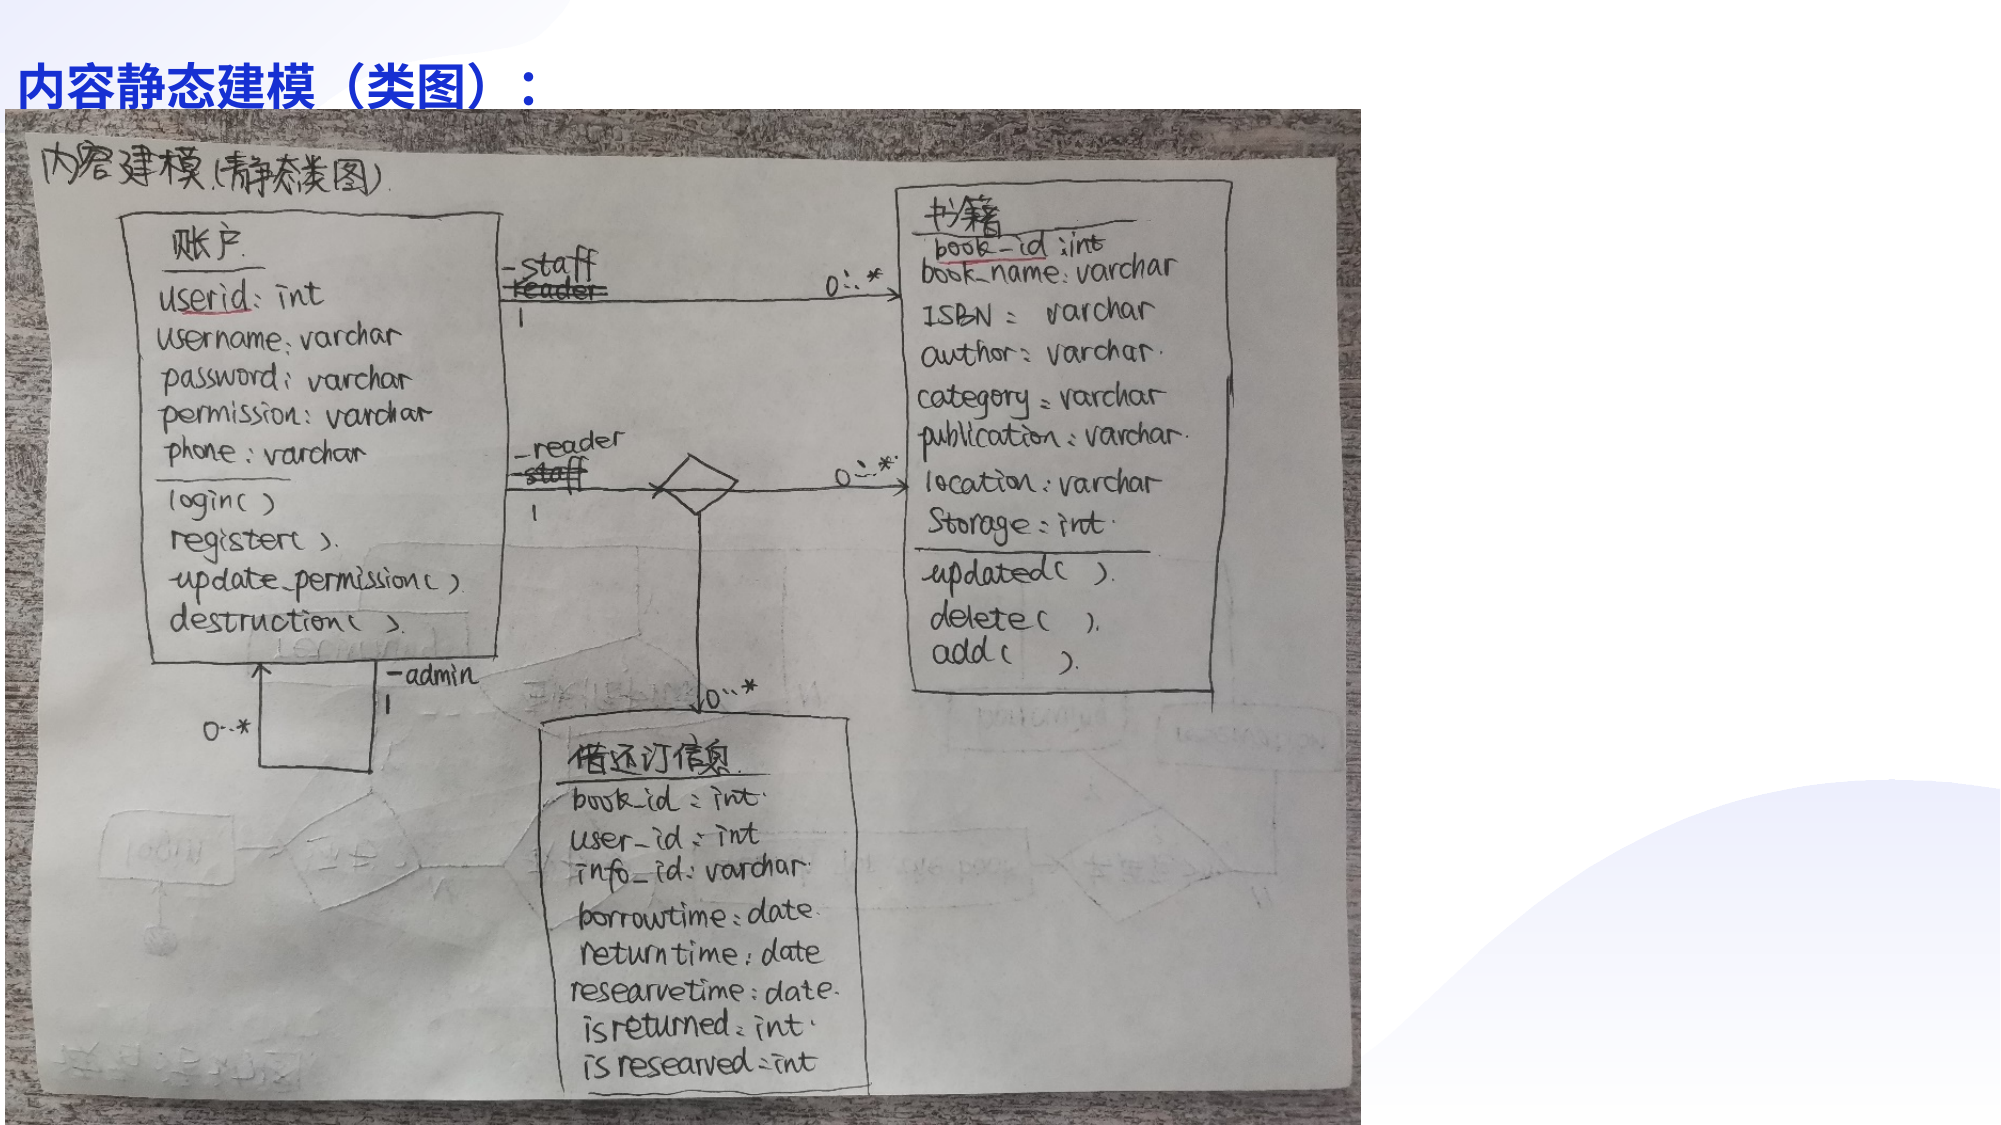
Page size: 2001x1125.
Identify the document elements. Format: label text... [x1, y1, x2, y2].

picture [5, 109, 1361, 1125]
title 内容静态建模（类图）： [1, 0, 1783, 169]
